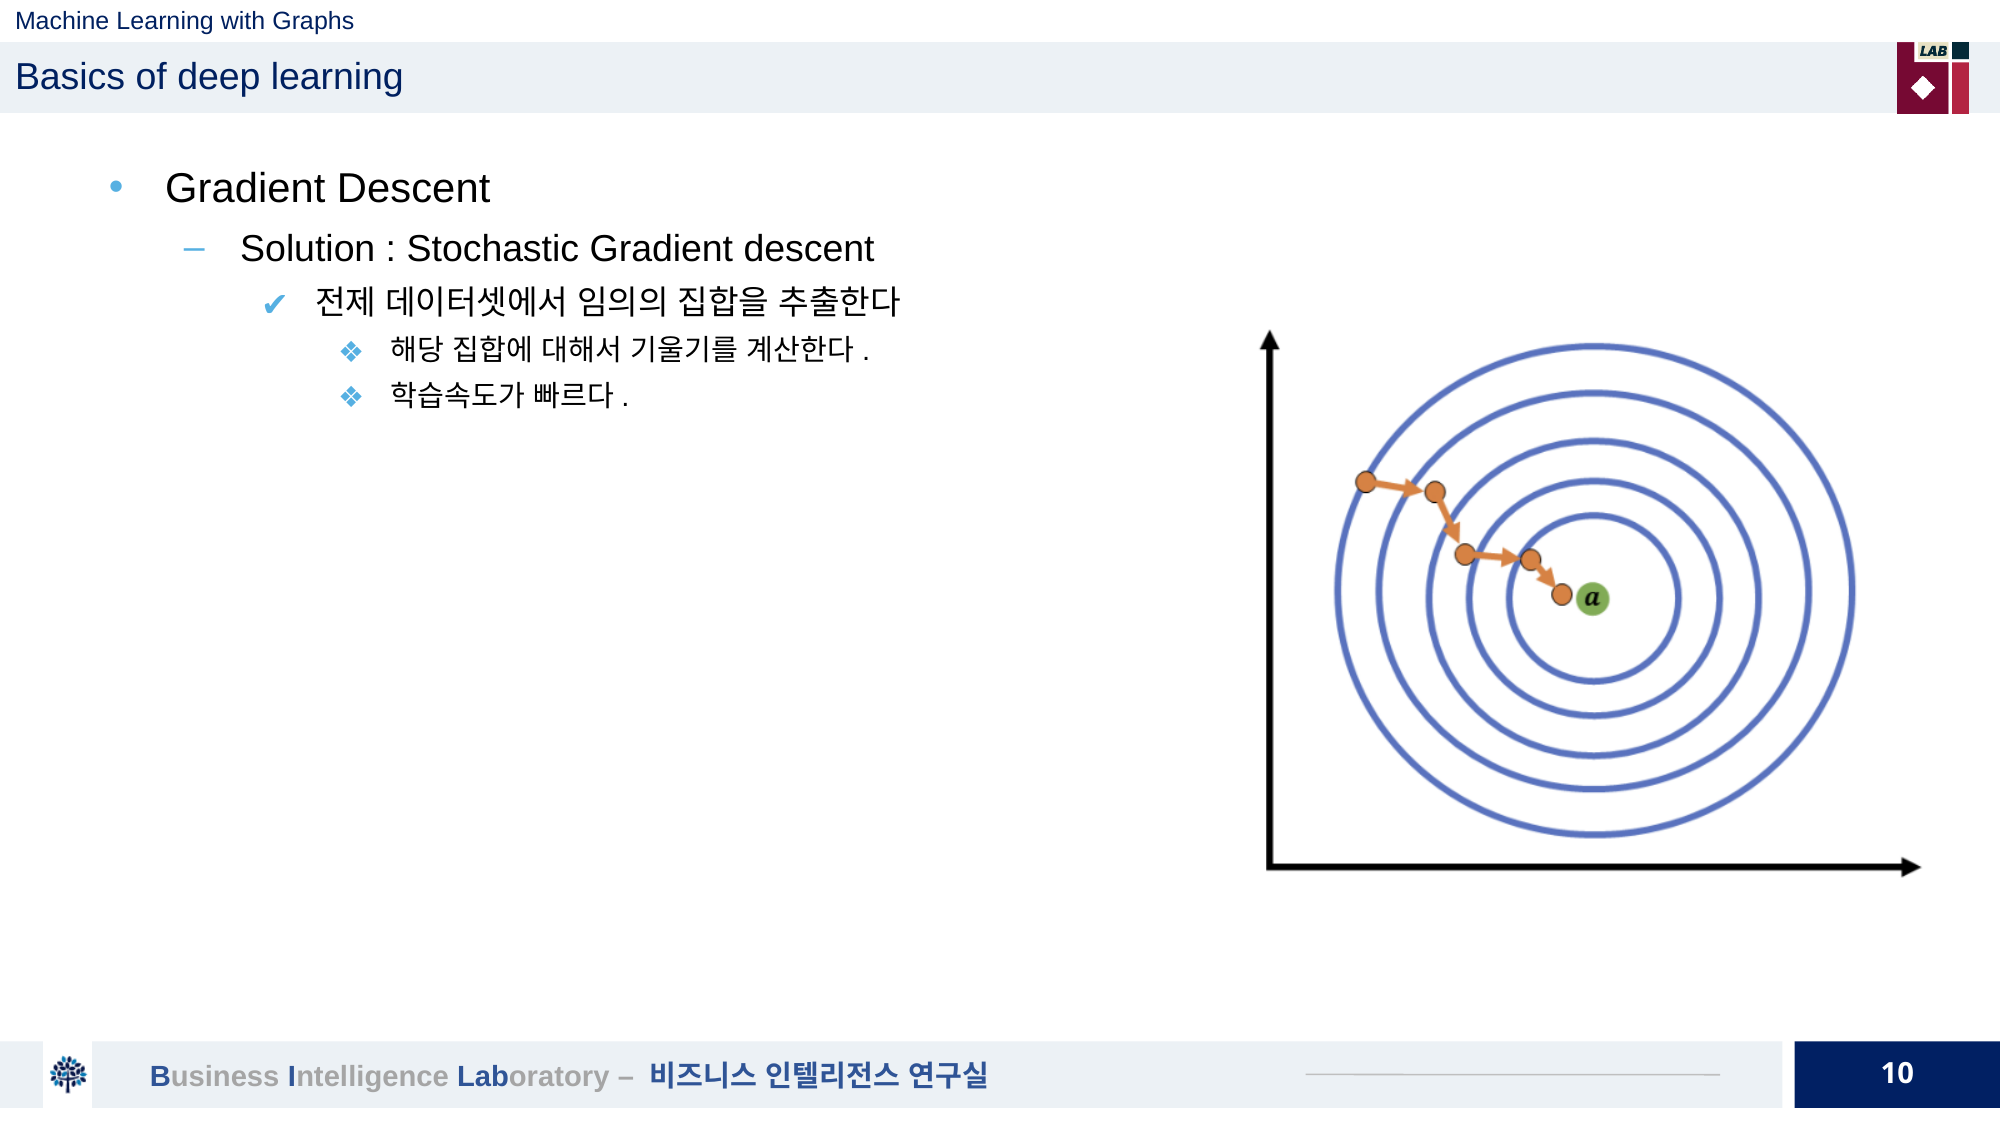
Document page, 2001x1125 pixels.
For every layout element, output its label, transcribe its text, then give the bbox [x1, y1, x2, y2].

picture [1145, 265, 1970, 901]
title Machine Learning with Graphs [0, 0, 598, 42]
picture [1897, 41, 1969, 114]
list Gradient Descent Solution : Stochastic Gradient descent 전제 데이터셋에서 임의의 집합을 추출한다 해당 집합에 대해서 기울기를 계산한다. 학습속도가 빠르다. [73, 138, 1927, 1028]
slide_number 10 [1825, 1044, 1970, 1105]
picture [43, 1041, 92, 1108]
subtitle Basics of deep learning [0, 42, 1326, 113]
